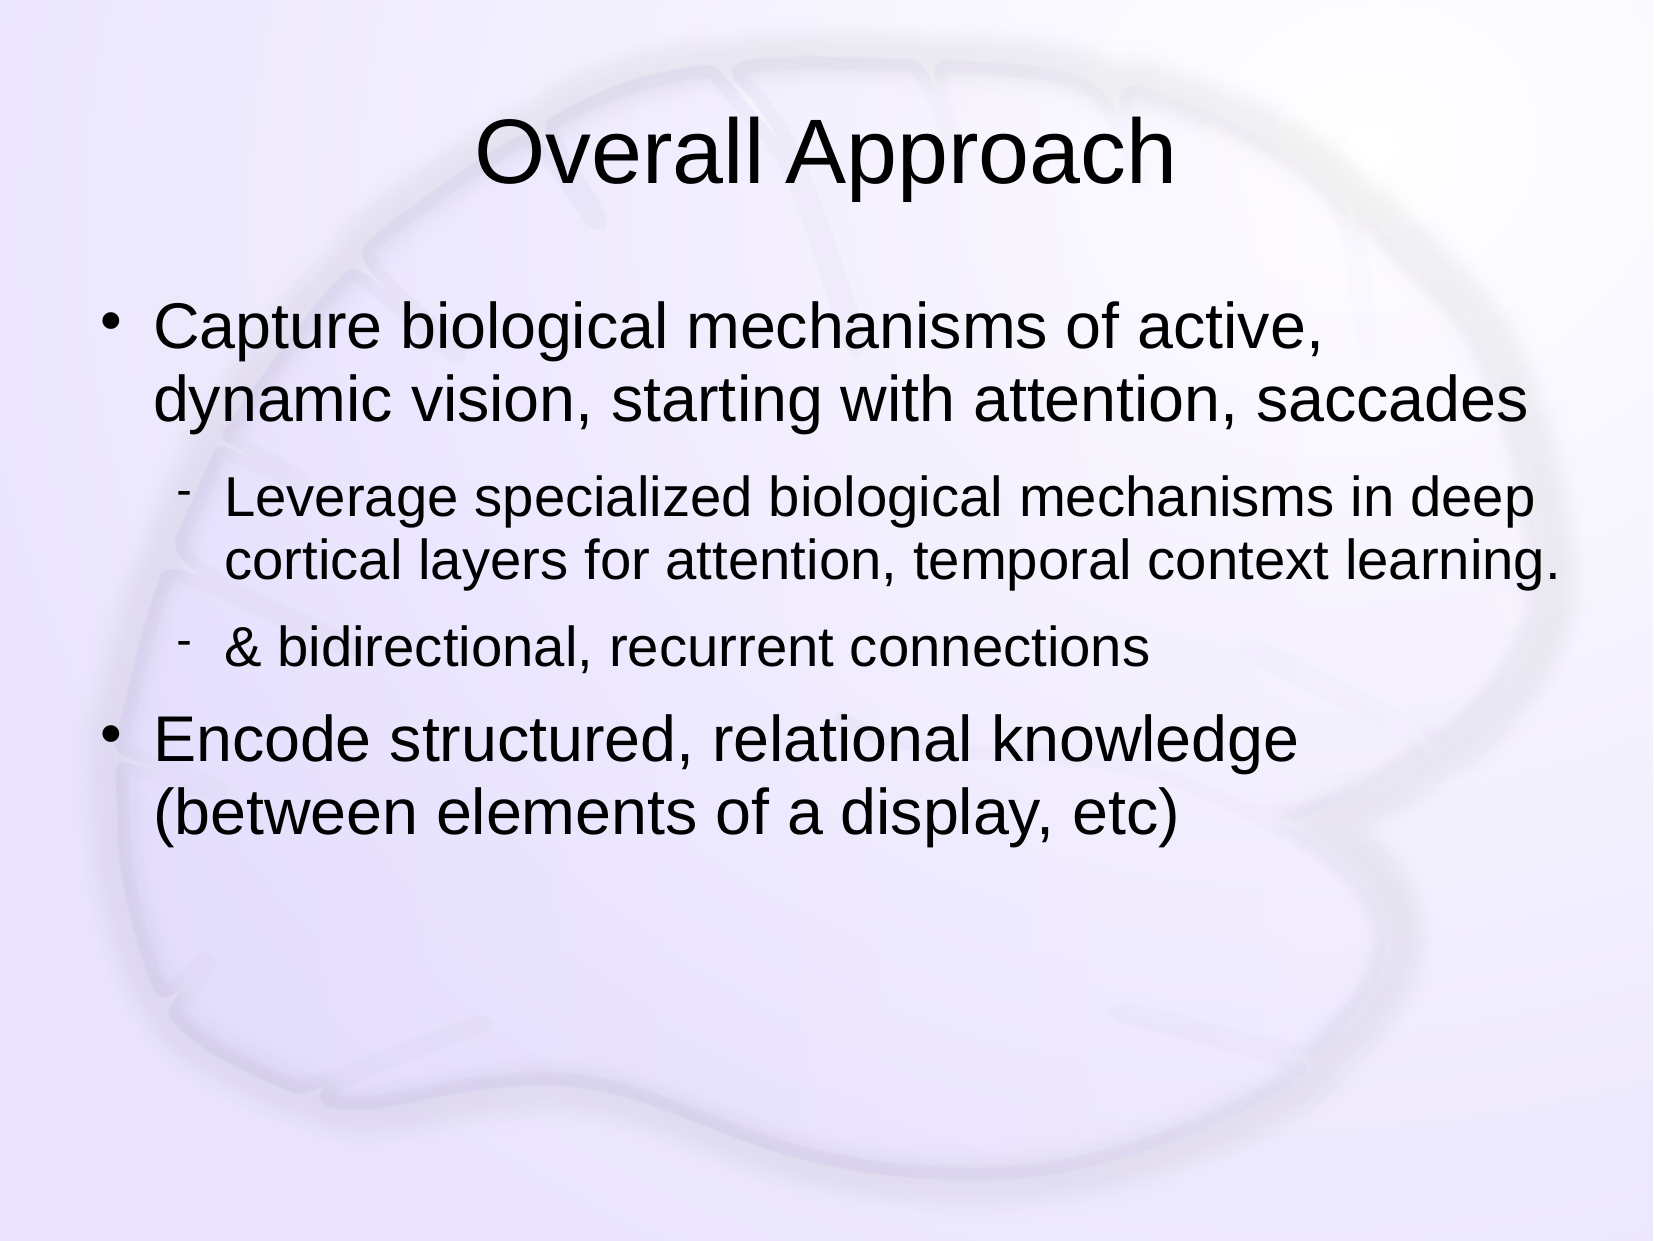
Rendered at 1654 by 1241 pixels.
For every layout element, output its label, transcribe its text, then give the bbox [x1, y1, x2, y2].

picture [0, 0, 1654, 1241]
list Capture biological mechanisms of active, dynamic vision, starting with attention, saccades Leverage specialized biological mechanisms in deep cortical layers for attention, temporal context learning. & bidirectional, recurrent connections Encode structured, relational knowledge (between elements of a display, etc) [82, 290, 1571, 1110]
title Overall Approach [82, 49, 1571, 257]
